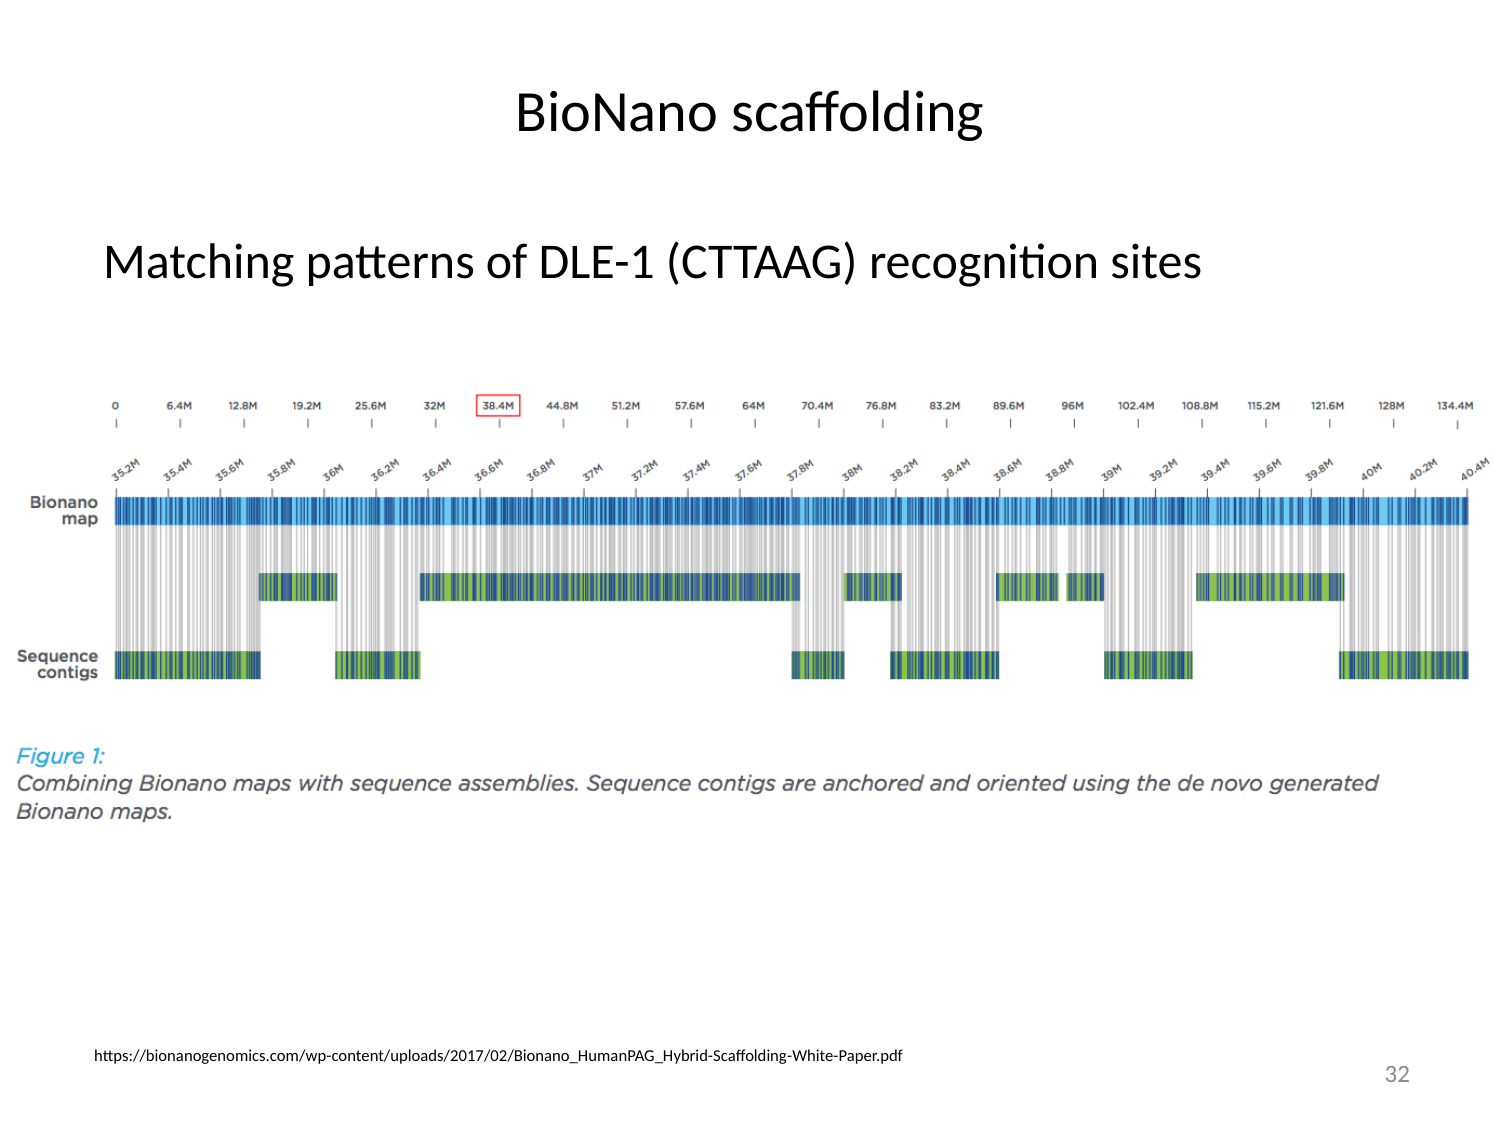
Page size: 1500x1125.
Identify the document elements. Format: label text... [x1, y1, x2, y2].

slide_number 32 [1074, 1042, 1425, 1103]
title BioNano scaffolding [75, 45, 1425, 172]
picture [0, 376, 1500, 832]
text_box Matching patterns of DLE-1 (CTTAAG) recognition sites [88, 221, 1284, 297]
text_box https://bionanogenomics.com/wp-content/uploads/2017/02/Bionano_HumanPAG_Hybrid-Scaffolding-White-Paper.pdf [79, 1037, 920, 1073]
